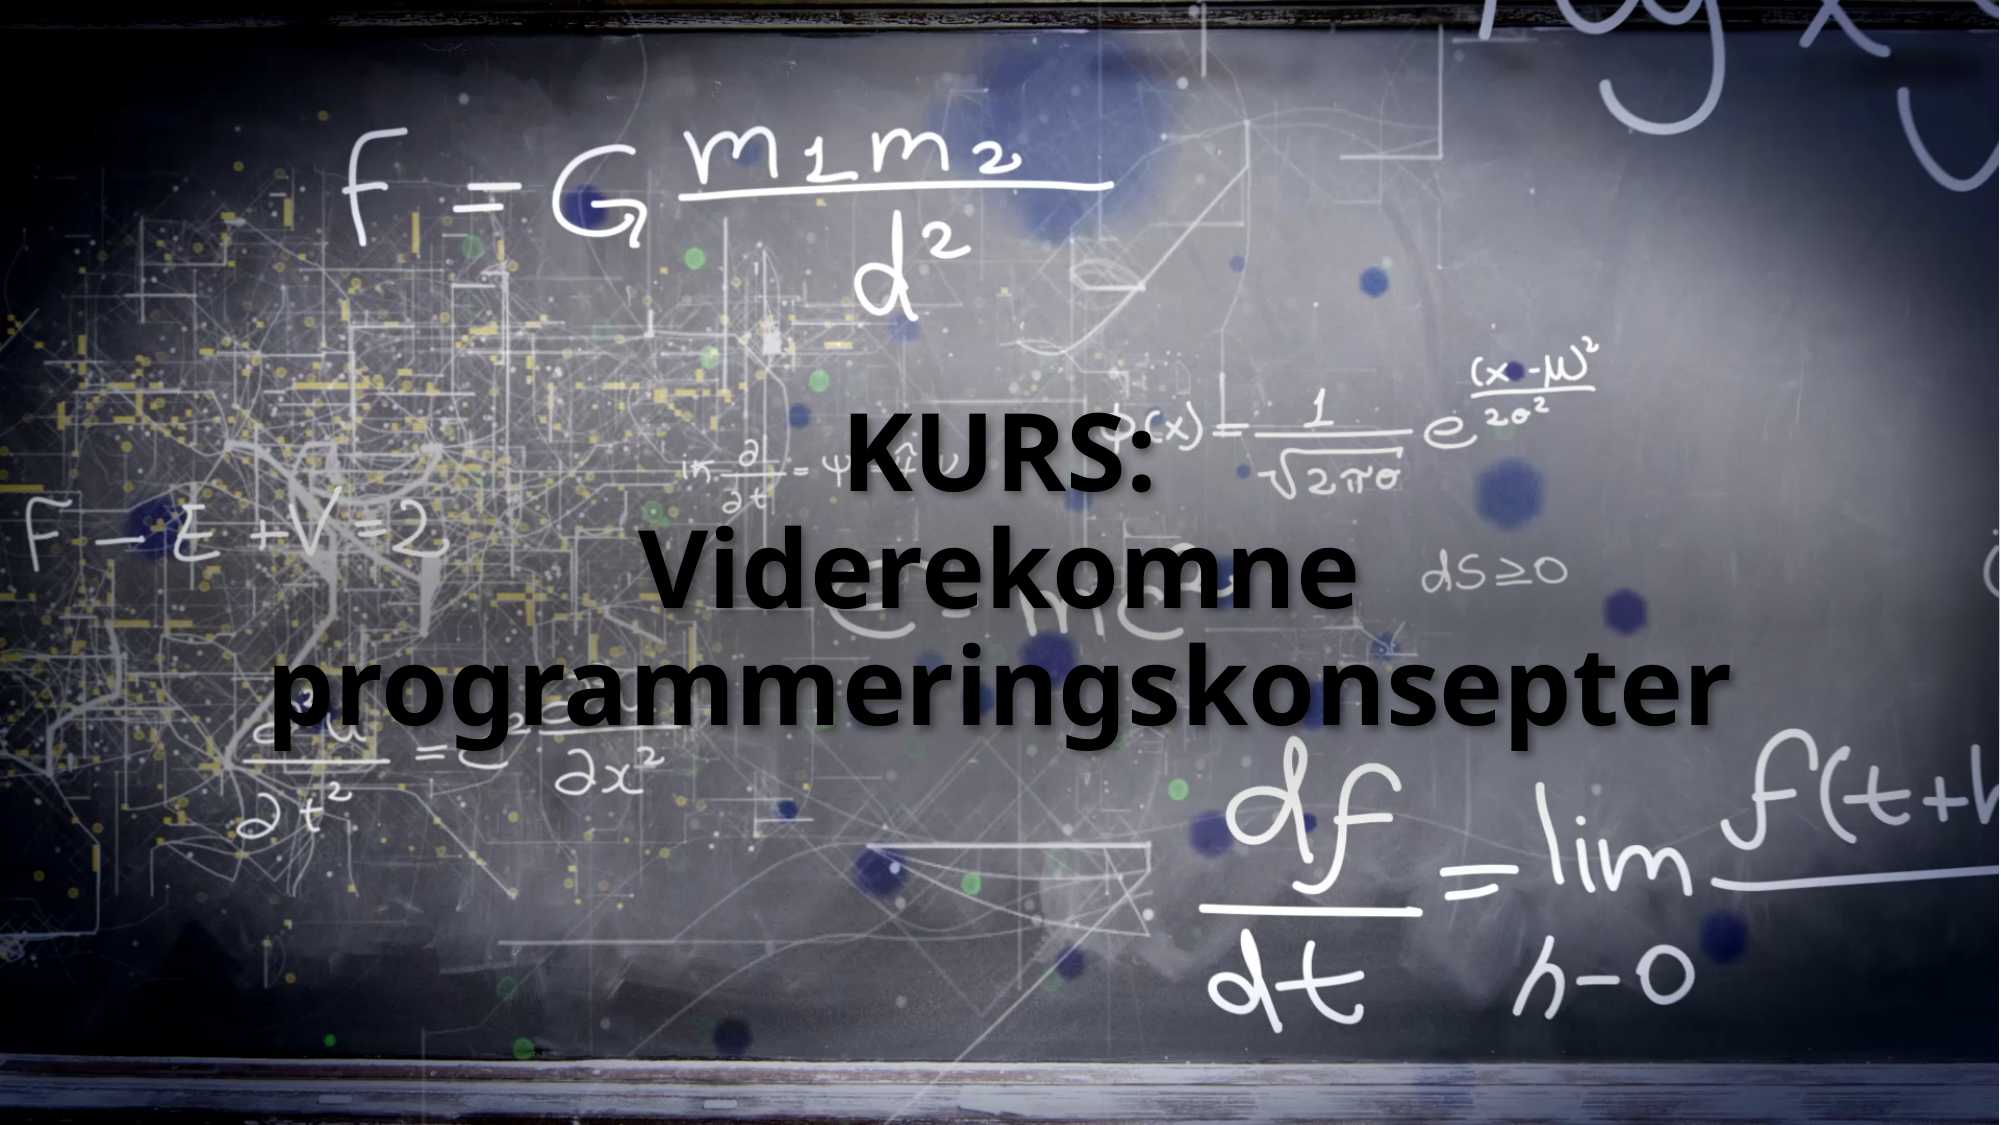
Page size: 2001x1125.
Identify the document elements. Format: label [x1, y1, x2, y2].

text_box [0, 0, 2000, 1125]
